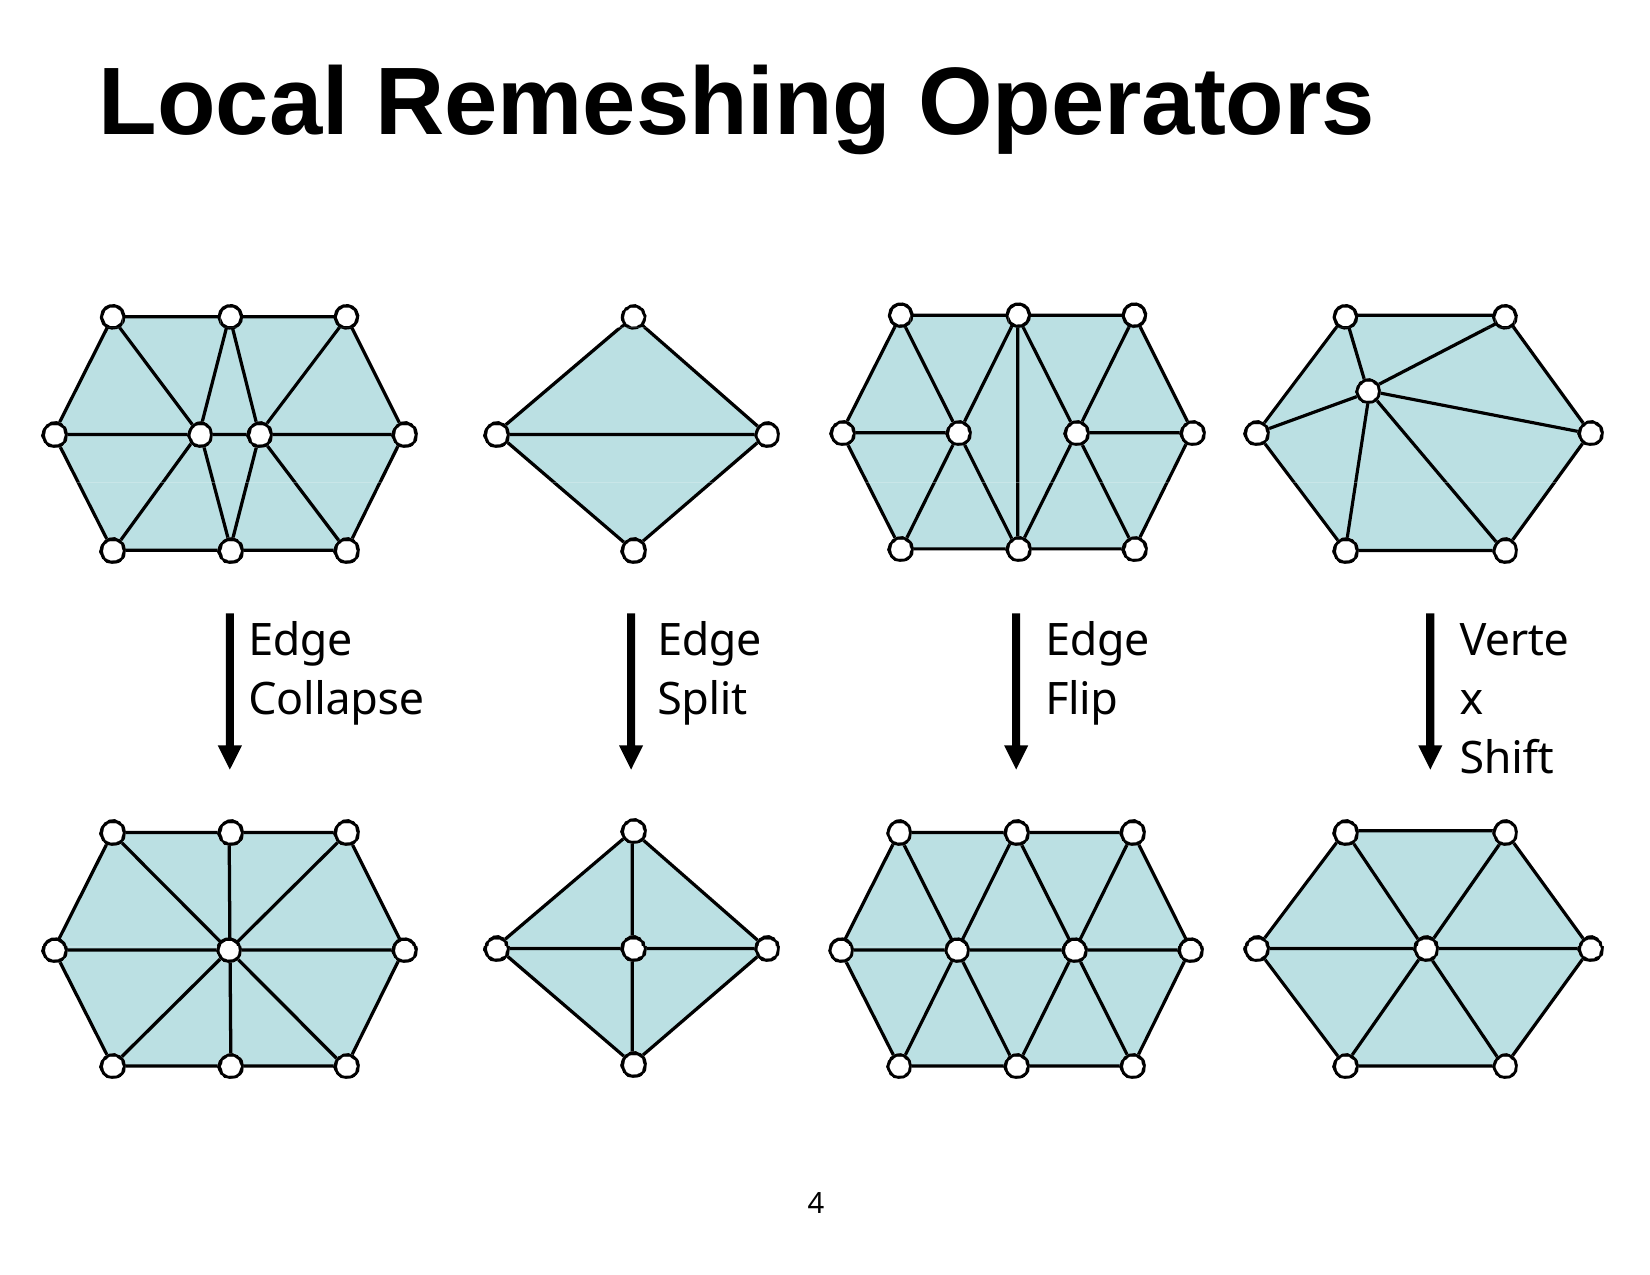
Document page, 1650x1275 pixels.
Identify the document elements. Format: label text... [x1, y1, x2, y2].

text_box [1004, 613, 1029, 770]
slide_number 4 [755, 1103, 881, 1275]
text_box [483, 817, 781, 1078]
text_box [41, 819, 418, 1080]
text_box [217, 613, 242, 770]
text_box Edge Flip [1043, 603, 1154, 724]
text_box Vertex Shift [1457, 603, 1590, 783]
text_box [1243, 819, 1604, 1080]
title Local Remeshing Operators [89, 12, 1561, 172]
text_box [619, 613, 644, 770]
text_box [0, 173, 1650, 564]
text_box Edge Split [655, 603, 765, 724]
text_box Edge Collapse [246, 603, 427, 724]
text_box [827, 819, 1204, 1080]
text_box [1418, 613, 1443, 770]
